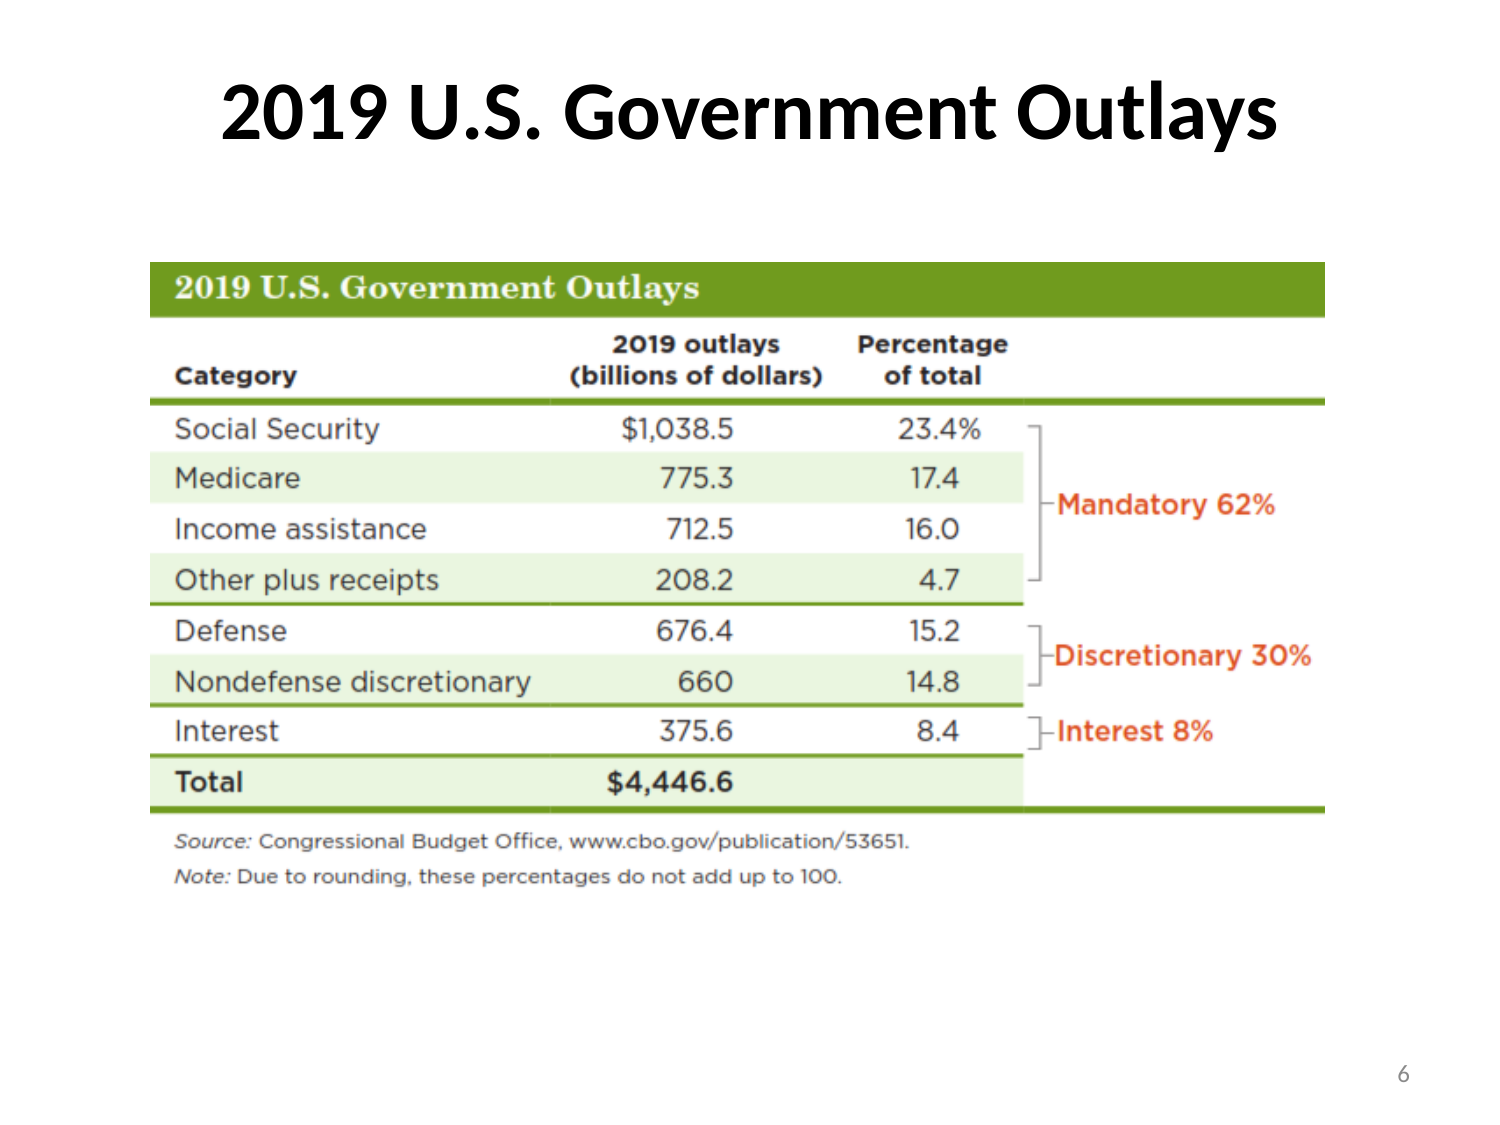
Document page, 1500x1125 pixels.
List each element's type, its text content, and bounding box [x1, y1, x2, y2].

title 2019 U.S. Government Outlays [75, 37, 1425, 175]
slide_number 6 [1074, 1042, 1425, 1103]
picture [149, 262, 1326, 903]
